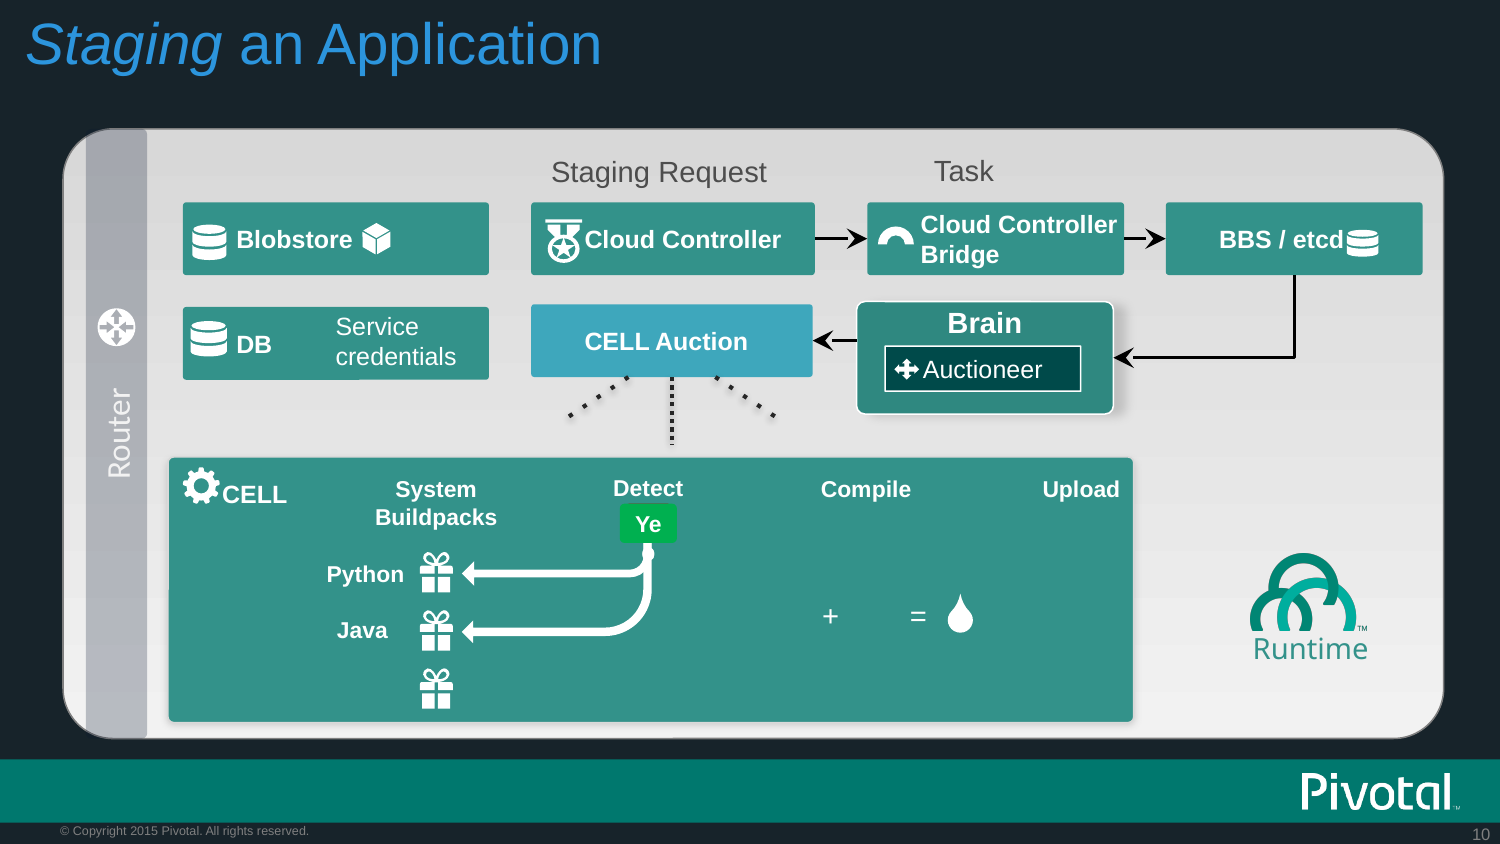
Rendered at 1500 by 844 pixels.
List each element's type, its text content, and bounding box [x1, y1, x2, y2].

text_box [420, 549, 455, 594]
text_box Upload [1027, 467, 1136, 510]
title Staging an Application [25, 14, 1406, 102]
text_box [894, 358, 920, 380]
text_box Runtime [1252, 637, 1369, 666]
text_box Router [85, 128, 148, 739]
text_box Compile [806, 467, 927, 510]
text_box Task [919, 144, 1056, 195]
text_box [1344, 227, 1381, 259]
text_box Brain [856, 301, 1114, 415]
text_box Yes [619, 503, 677, 543]
text_box [459, 543, 654, 646]
text_box [97, 308, 136, 347]
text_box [182, 201, 490, 380]
text_box = [894, 589, 942, 640]
text_box [180, 465, 222, 506]
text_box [1162, 225, 1246, 408]
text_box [867, 202, 1125, 276]
picture [1302, 773, 1460, 810]
text_box Detect [598, 466, 699, 509]
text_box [860, 240, 1150, 282]
picture [1250, 553, 1367, 632]
text_box + [807, 589, 854, 640]
text_box [459, 559, 641, 588]
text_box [530, 202, 816, 276]
text_box BBS / etcd [1165, 202, 1423, 276]
text_box Auctioneer [885, 346, 1081, 392]
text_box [568, 376, 776, 446]
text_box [530, 303, 857, 378]
text_box System Buildpacks [360, 467, 513, 538]
text_box [417, 666, 455, 711]
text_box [527, 204, 852, 282]
text_box [945, 591, 975, 635]
text_box CELL [167, 456, 1134, 723]
text_box [143, 128, 1444, 739]
text_box [63, 137, 85, 730]
text_box [417, 608, 455, 653]
text_box Python [311, 552, 420, 595]
text_box Staging Request [536, 146, 808, 196]
text_box Java [322, 608, 403, 651]
